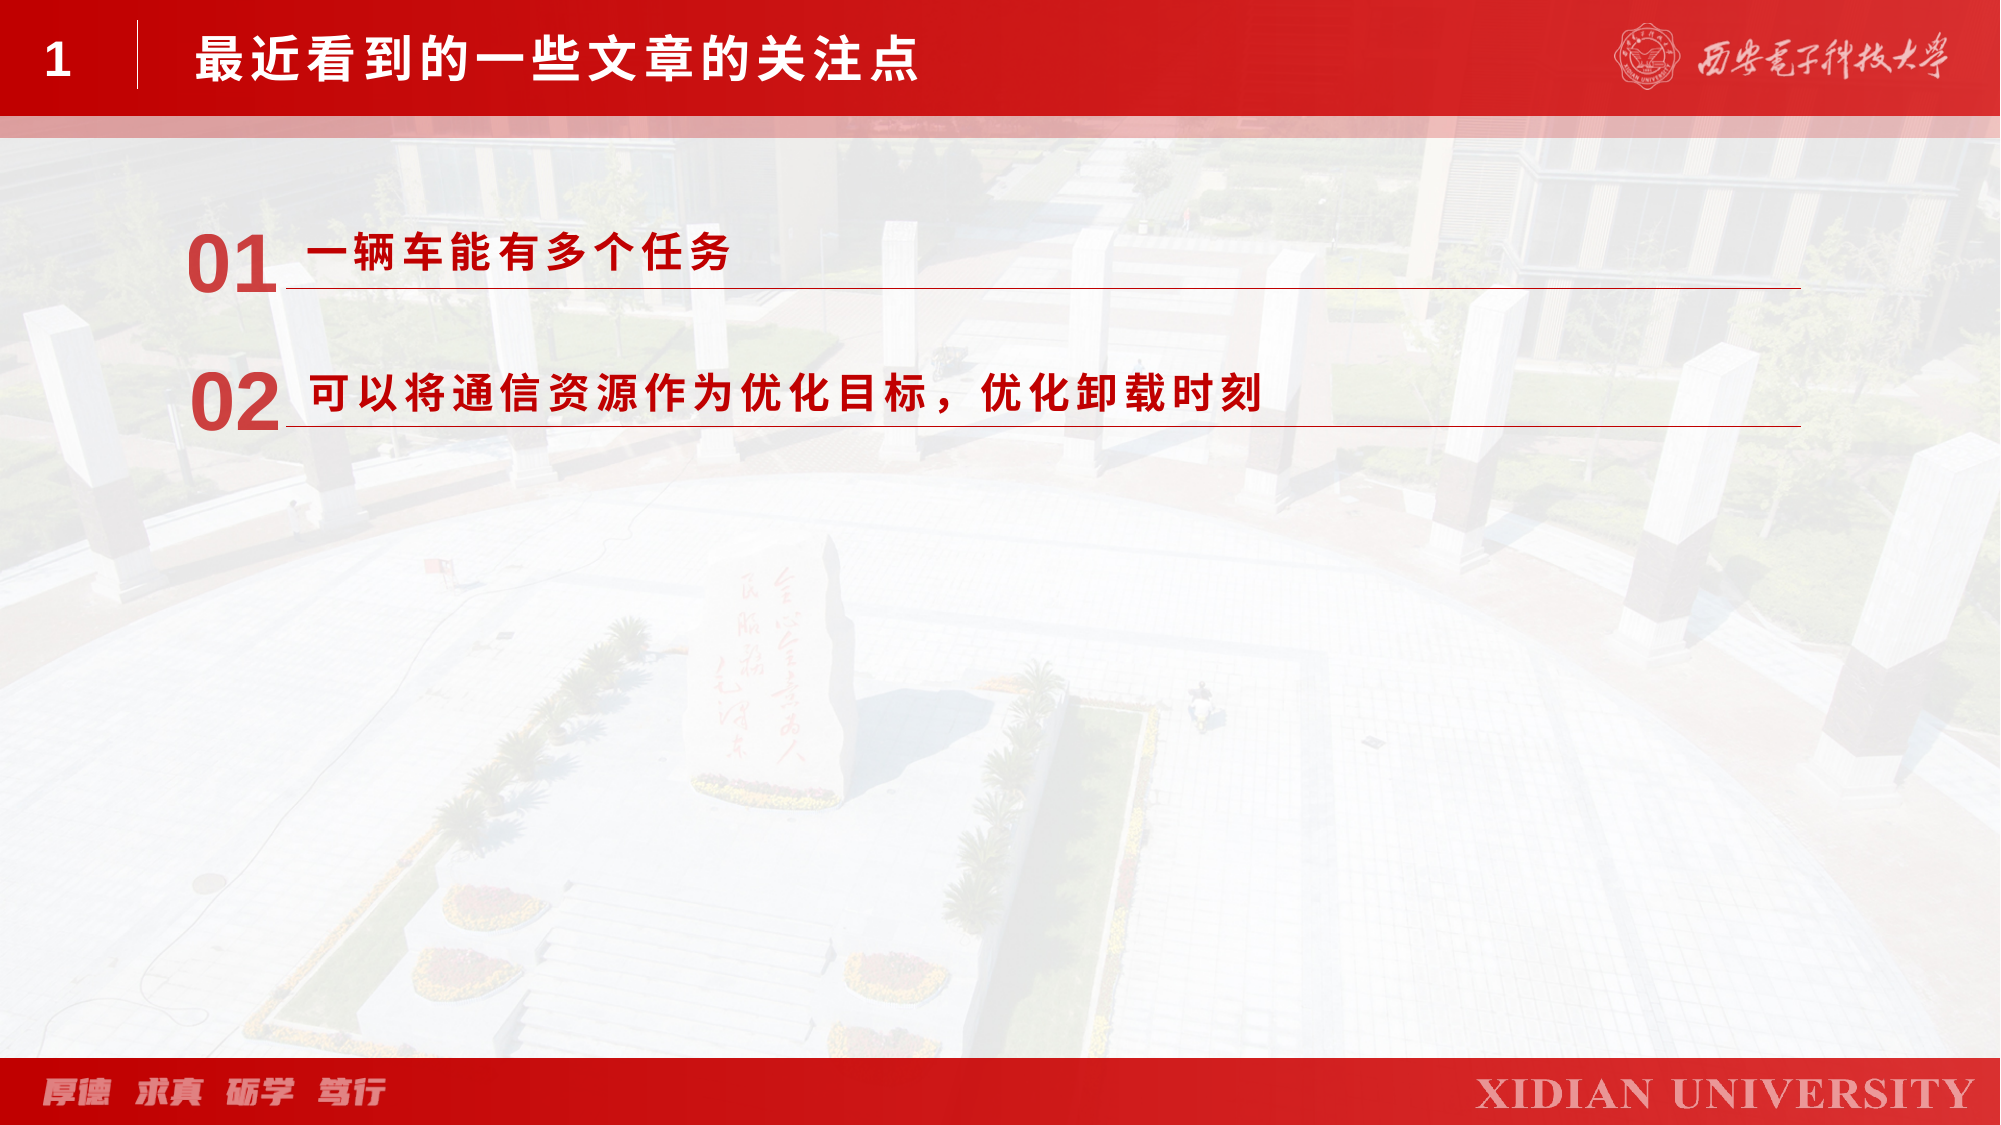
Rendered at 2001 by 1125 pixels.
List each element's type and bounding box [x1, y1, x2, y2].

text_box [0, 0, 2000, 1125]
text_box [173, 340, 1285, 457]
text_box [170, 201, 753, 318]
text_box [21, 22, 1975, 1125]
